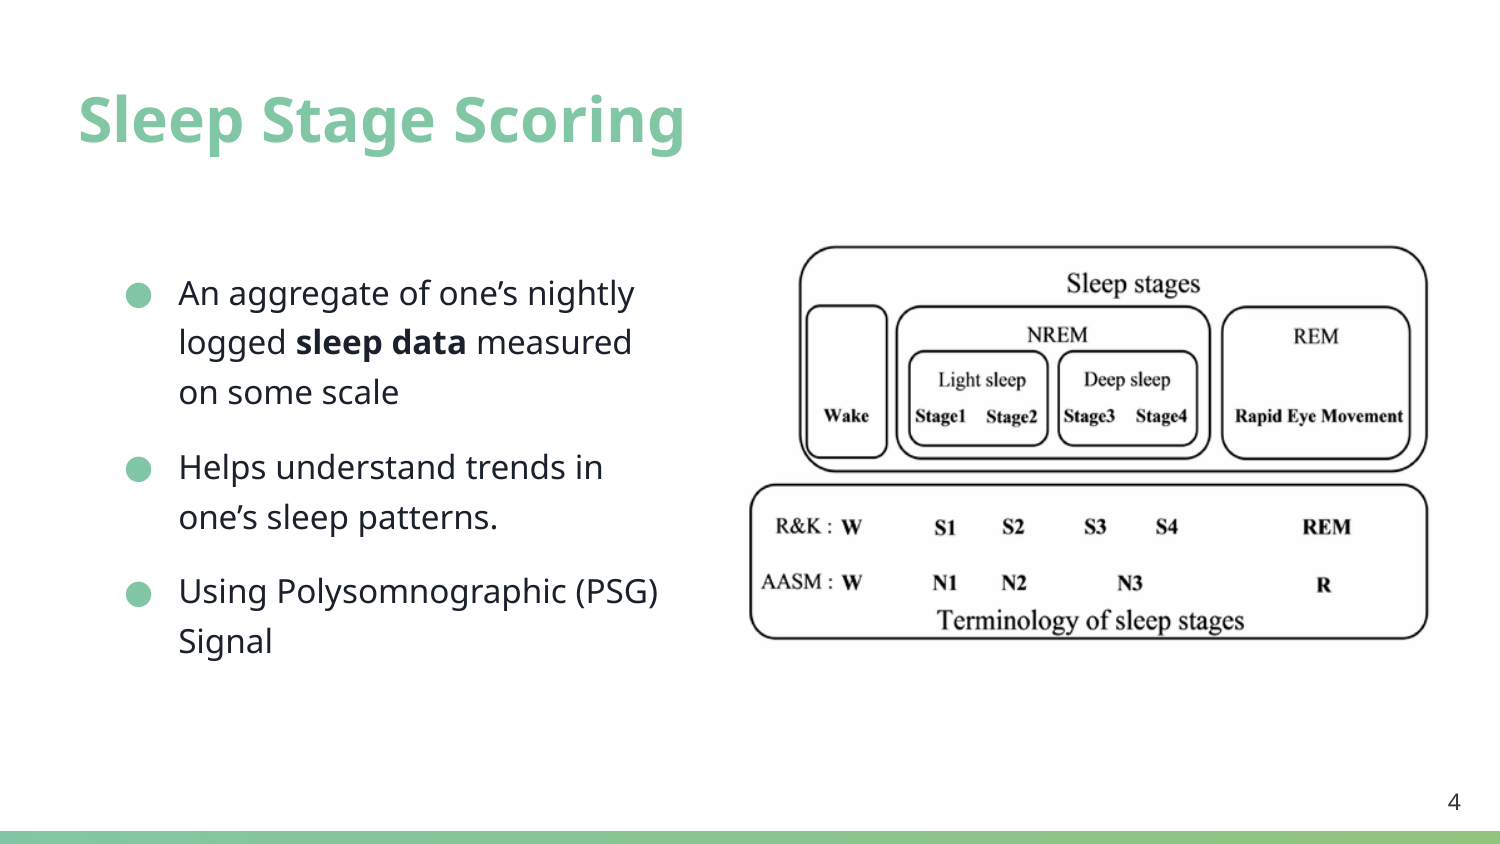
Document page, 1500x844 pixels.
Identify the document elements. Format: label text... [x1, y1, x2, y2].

title Sleep Stage Scoring [63, 64, 1500, 215]
text_box [0, 831, 1409, 844]
slide_number ‹#› [1409, 543, 1500, 844]
list An aggregate of one’s nightly logged sleep data measured on some scale Helps understand trends in one’s sleep patterns. Using Polysomnographic (PSG) Signal [88, 246, 686, 722]
picture [737, 236, 1441, 648]
